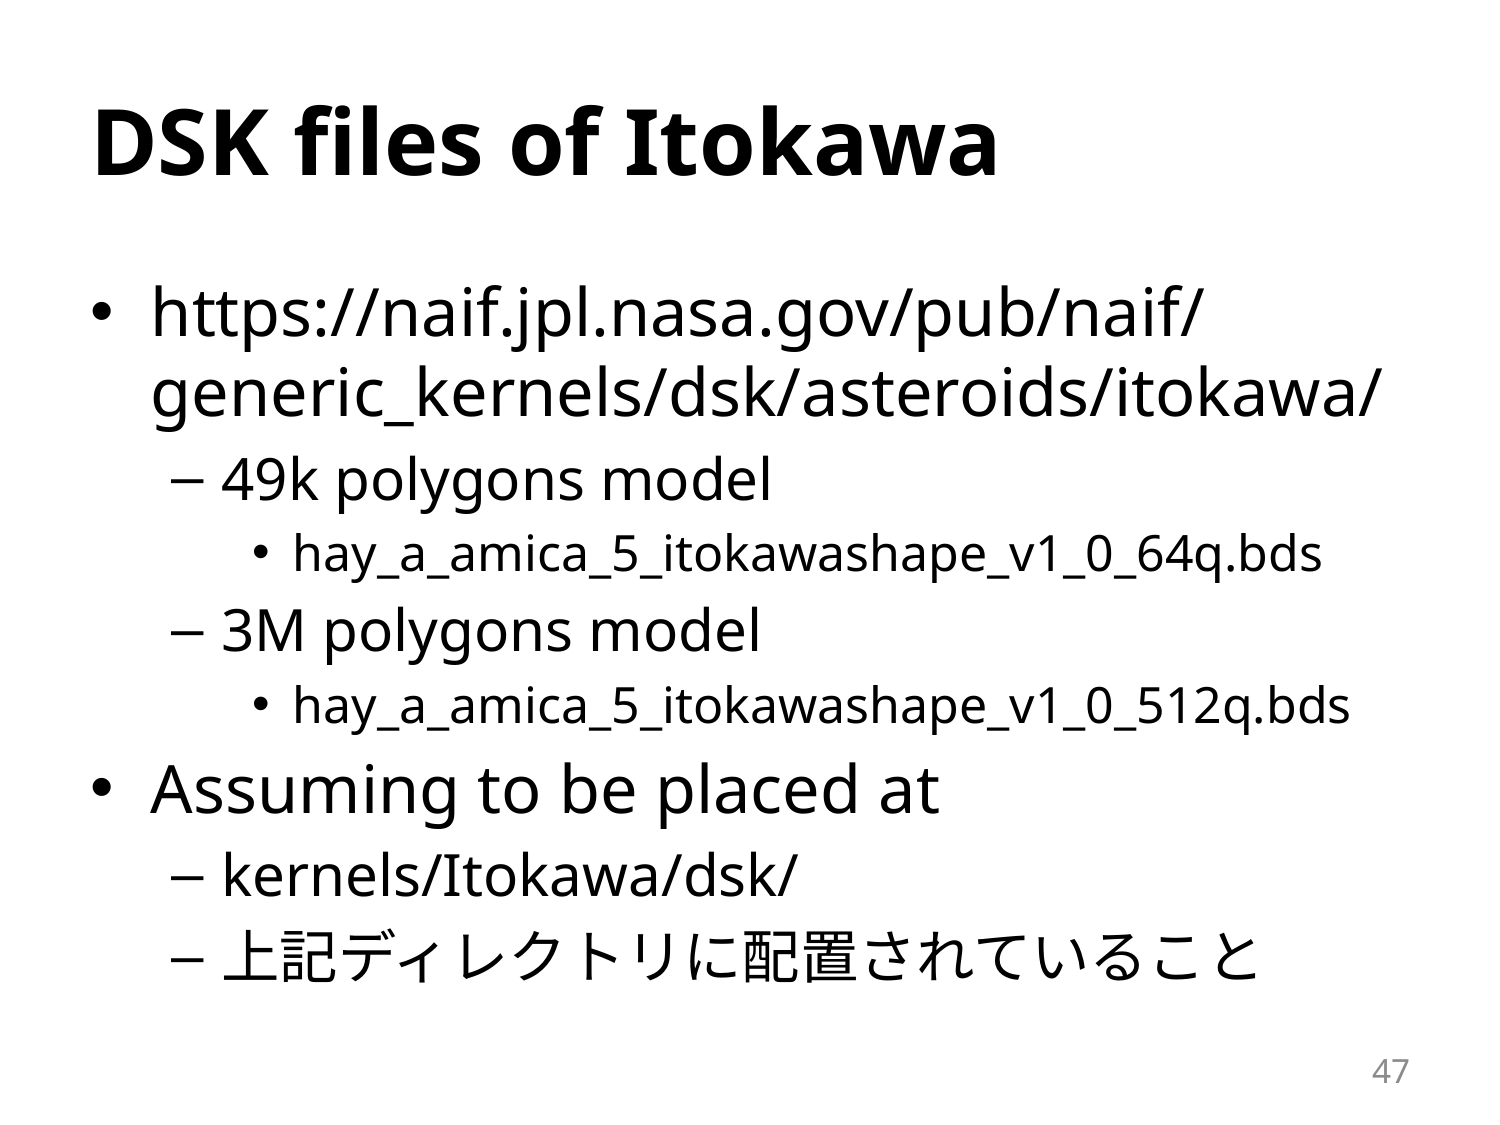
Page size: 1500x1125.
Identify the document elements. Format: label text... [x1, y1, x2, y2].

list https://naif.jpl.nasa.gov/pub/naif/generic_kernels/dsk/asteroids/itokawa/ 49k polygons model hay_a_amica_5_itokawashape_v1_0_64q.bds 3M polygons model hay_a_amica_5_itokawashape_v1_0_512q.bds Assuming to be placed at kernels/Itokawa/dsk/ 上記ディレクトリに配置されていること [75, 262, 1425, 1005]
slide_number 47 [1074, 1042, 1425, 1103]
title DSK files of Itokawa [75, 45, 1425, 233]
